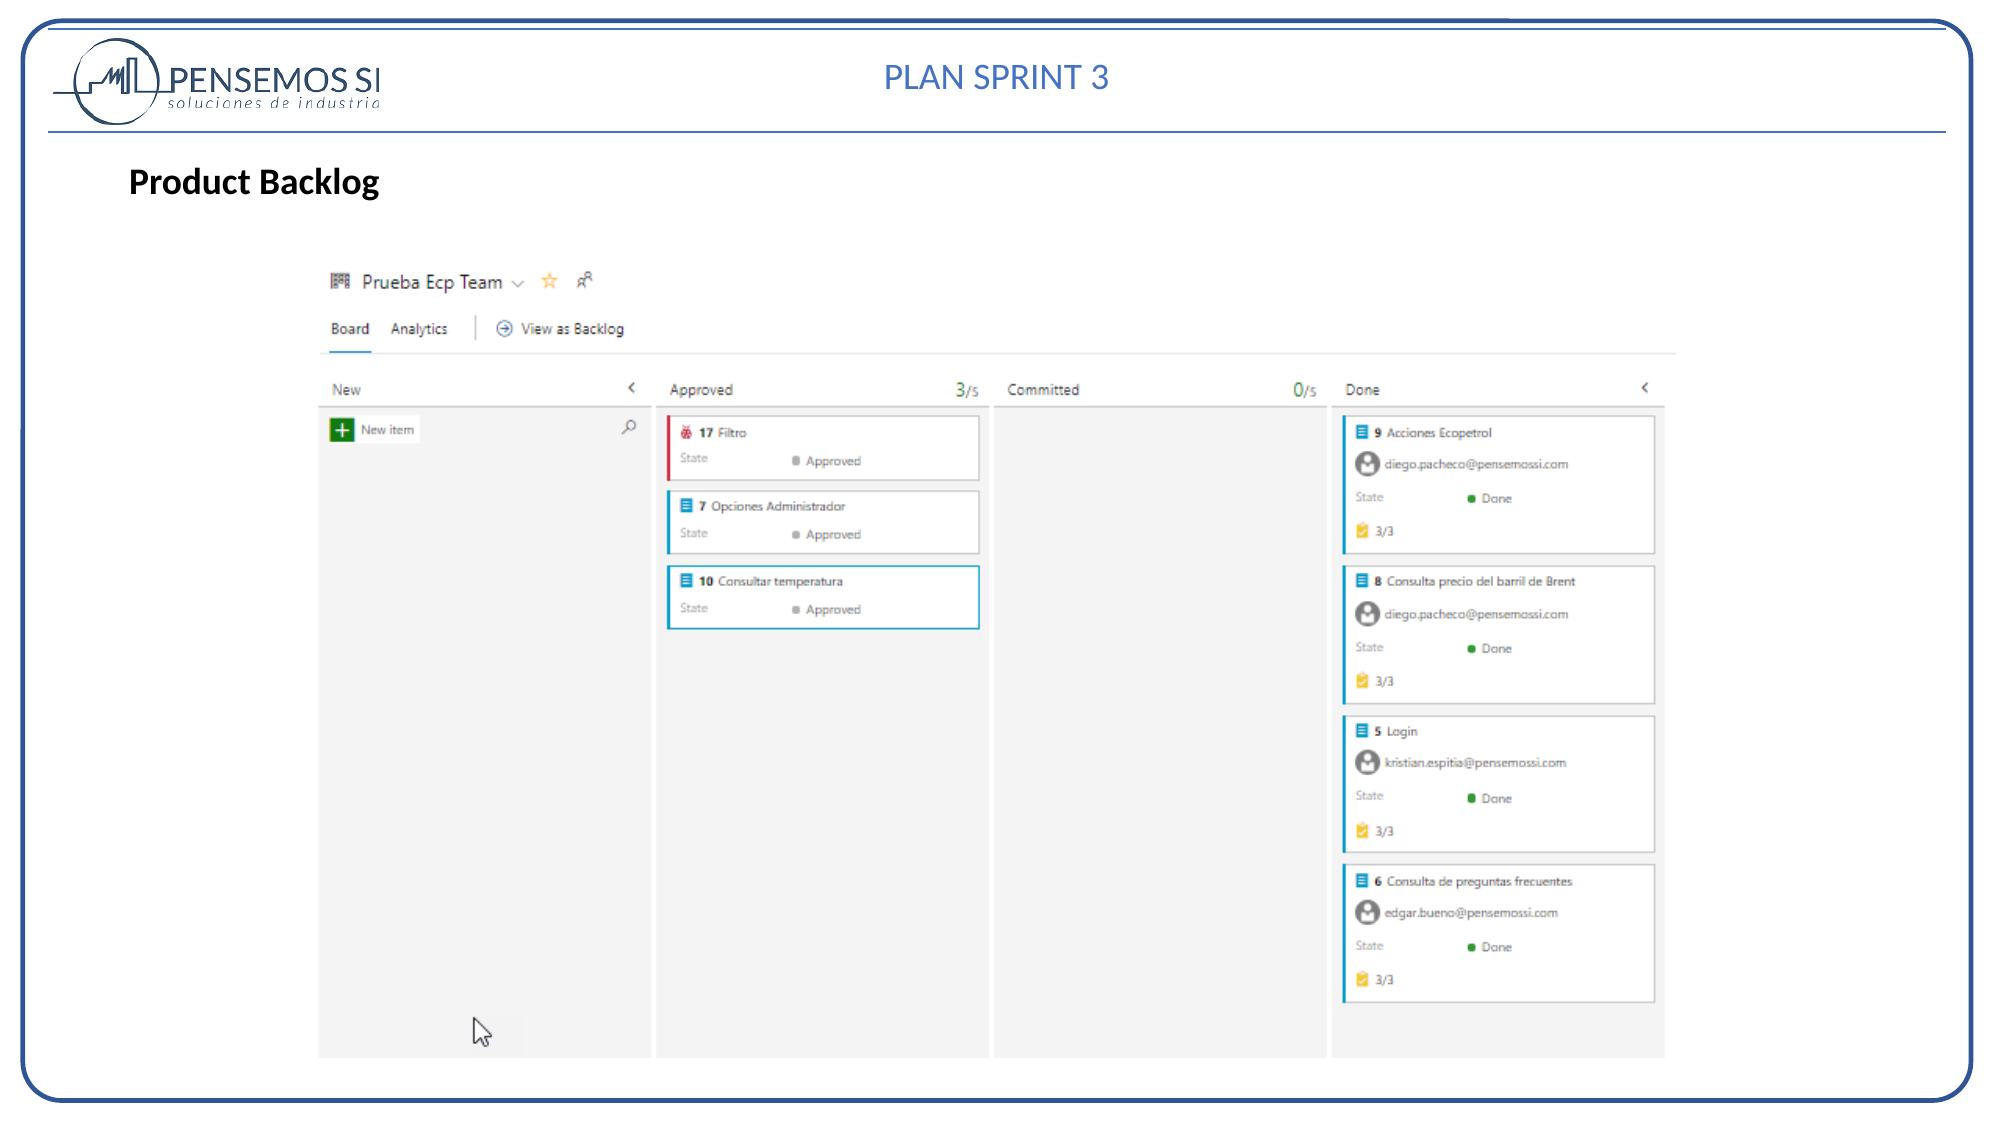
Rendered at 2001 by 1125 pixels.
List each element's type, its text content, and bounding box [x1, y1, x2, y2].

text_box Product Backlog [114, 149, 744, 210]
text_box [21, 19, 1972, 1102]
picture [53, 38, 379, 125]
picture [317, 253, 1676, 1058]
